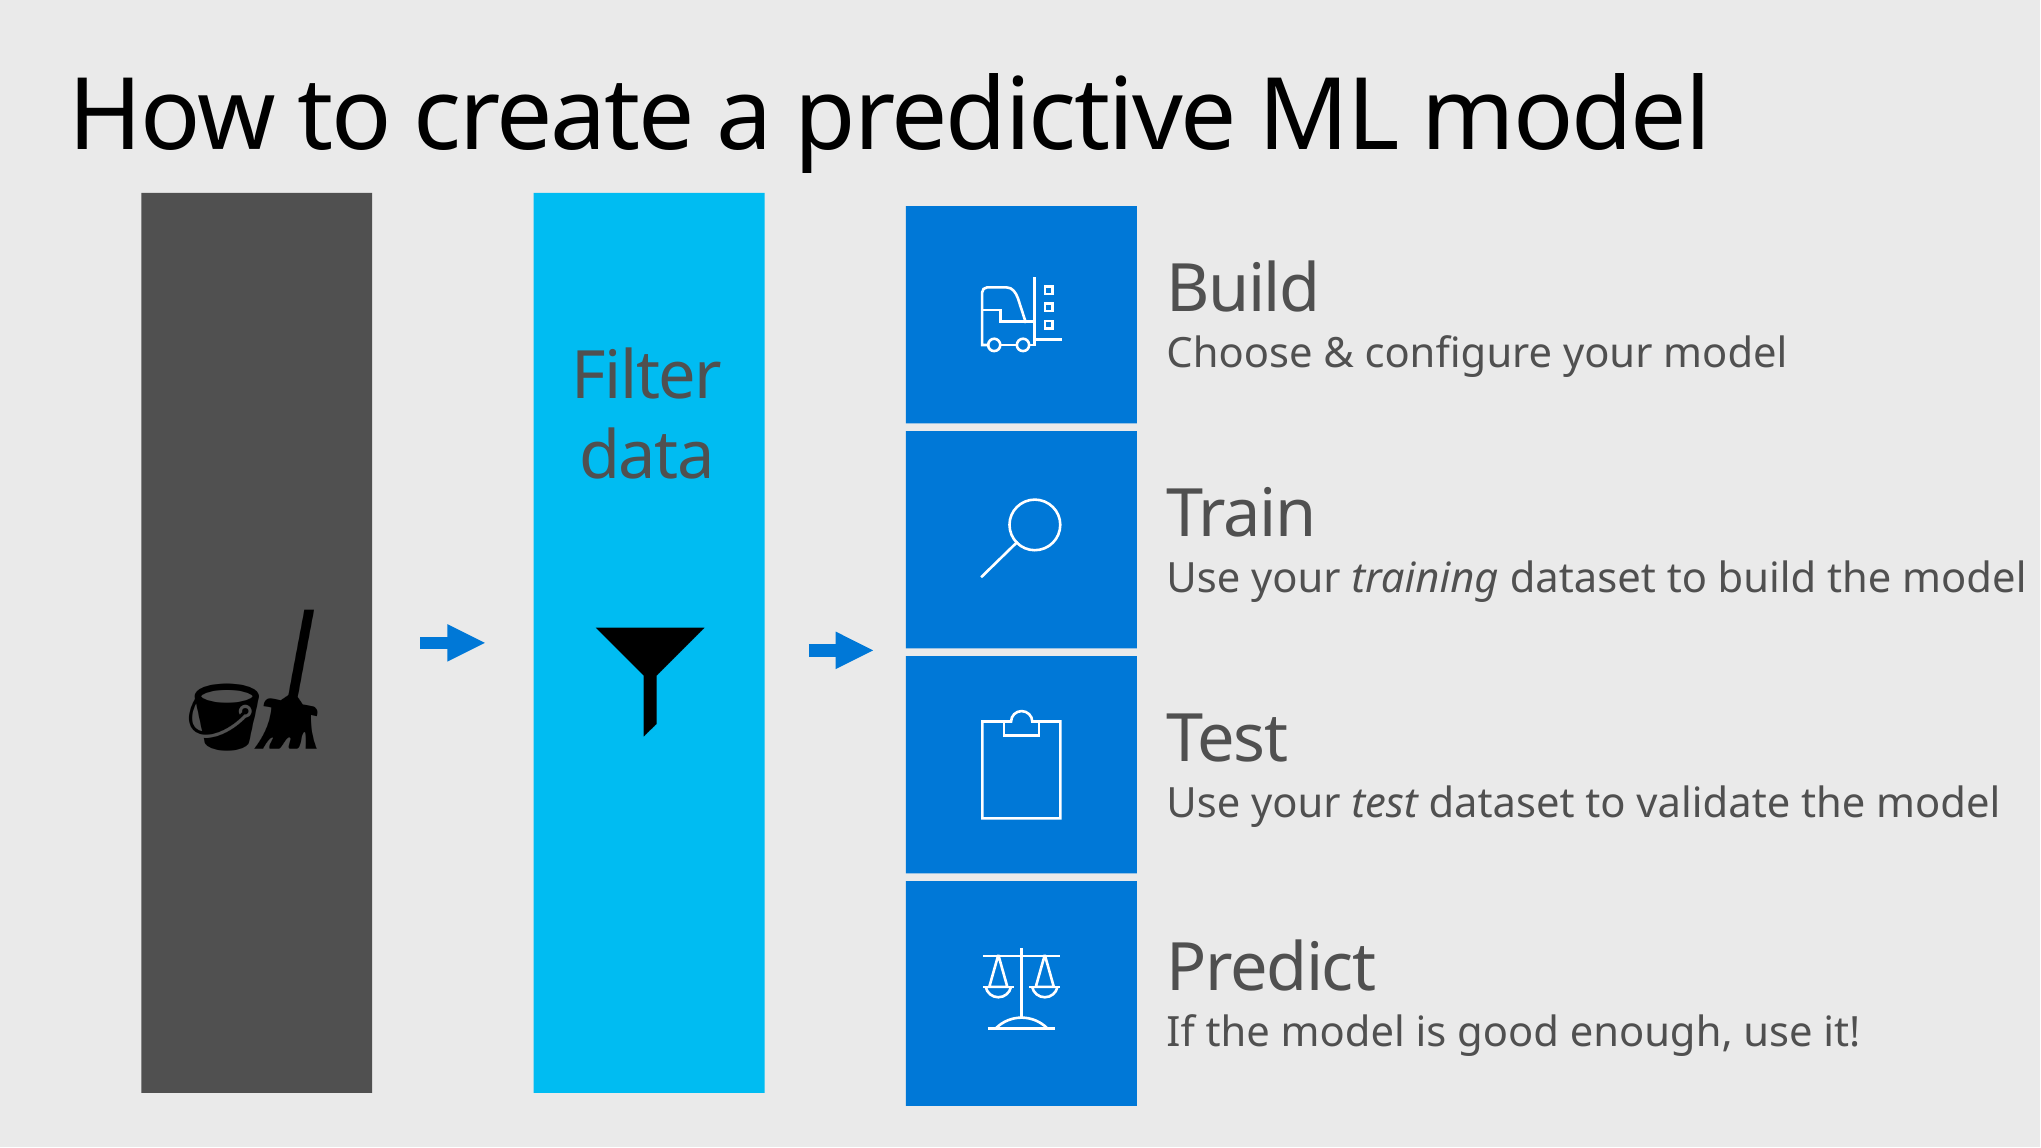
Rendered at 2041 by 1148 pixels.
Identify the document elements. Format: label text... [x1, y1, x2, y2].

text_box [531, 192, 765, 1094]
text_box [140, 192, 373, 1094]
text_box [905, 205, 2041, 1107]
title How to create a predictive ML model [45, 48, 1996, 199]
